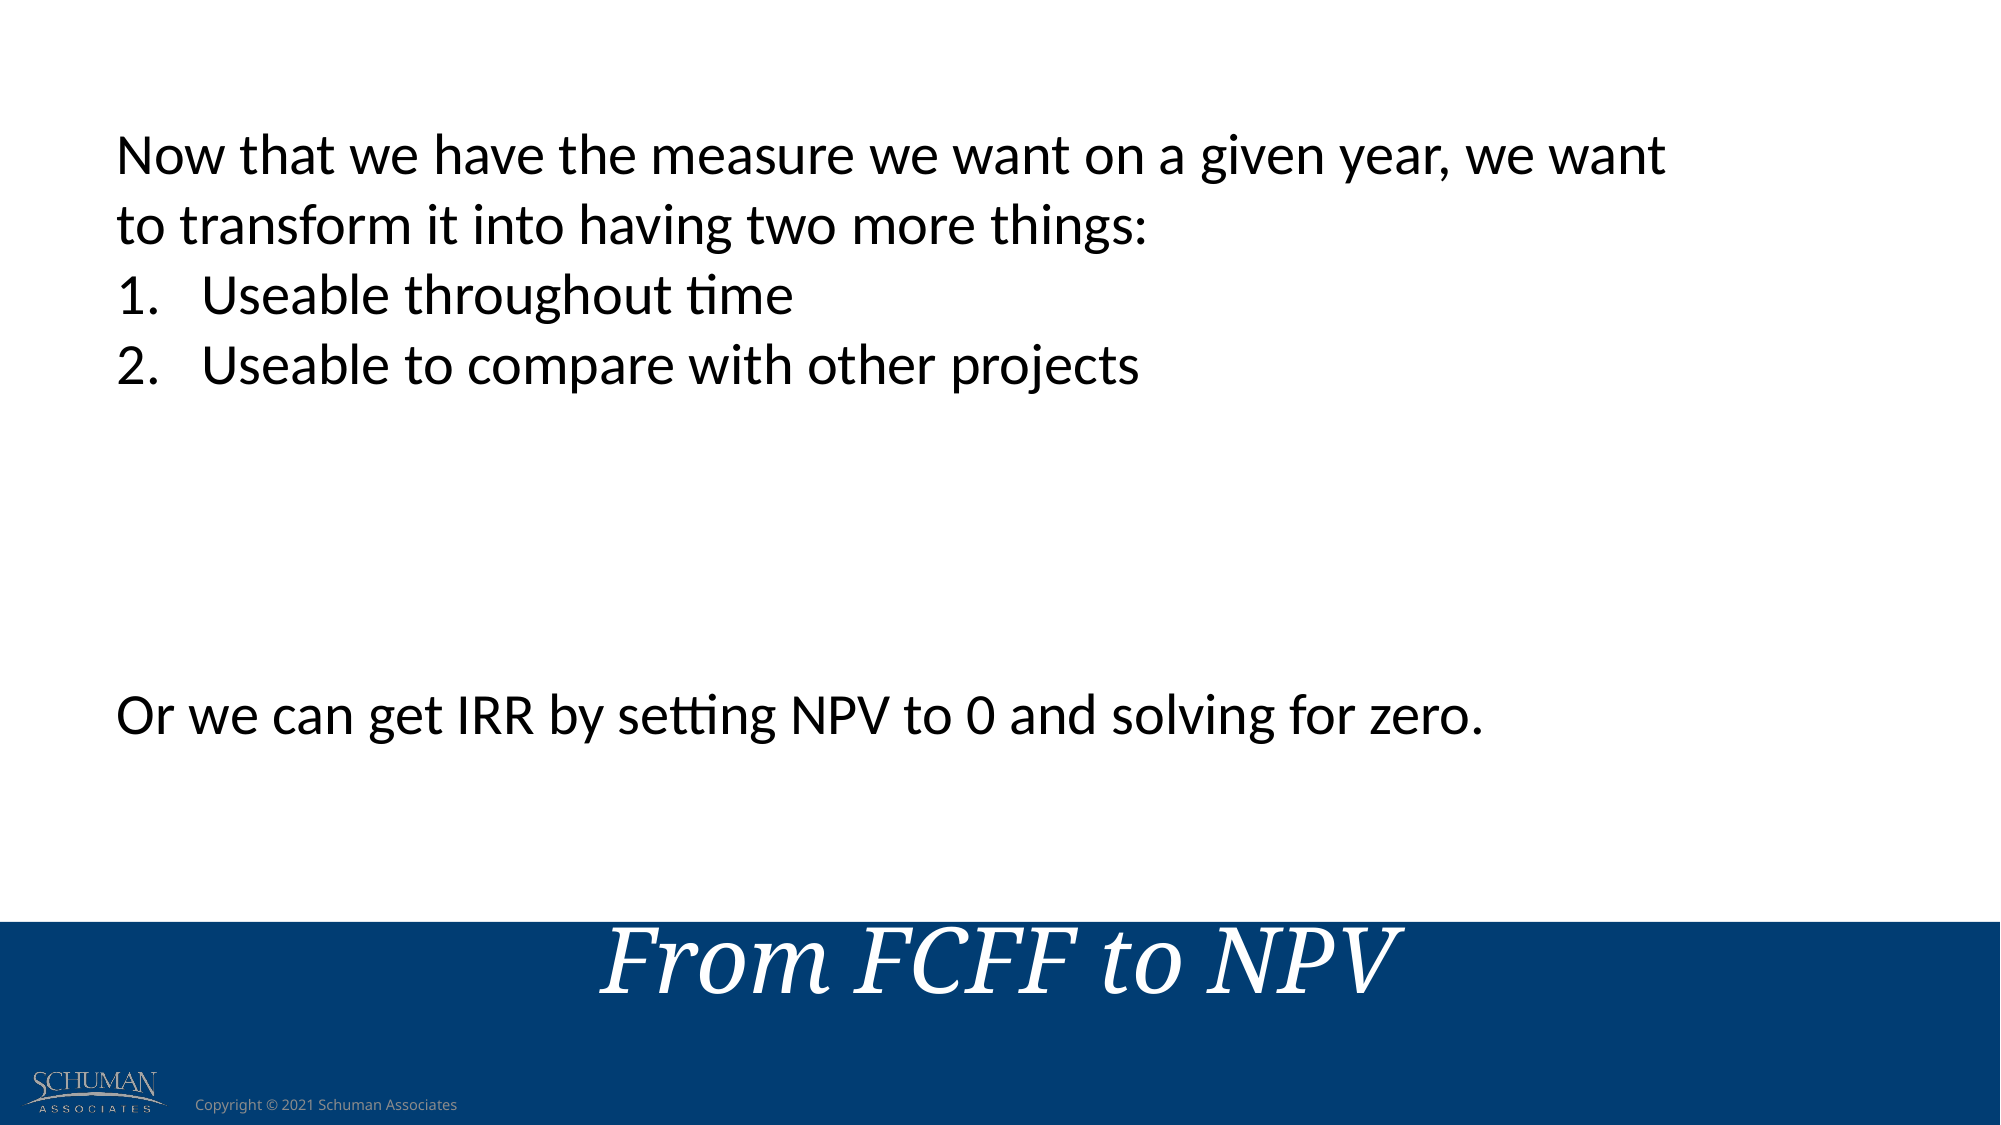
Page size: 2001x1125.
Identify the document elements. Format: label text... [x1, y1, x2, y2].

picture [20, 1071, 169, 1113]
text_box Copyright © 2021 Schuman Associates [180, 1079, 492, 1125]
text_box From FCFF to NPV [0, 921, 2000, 1125]
